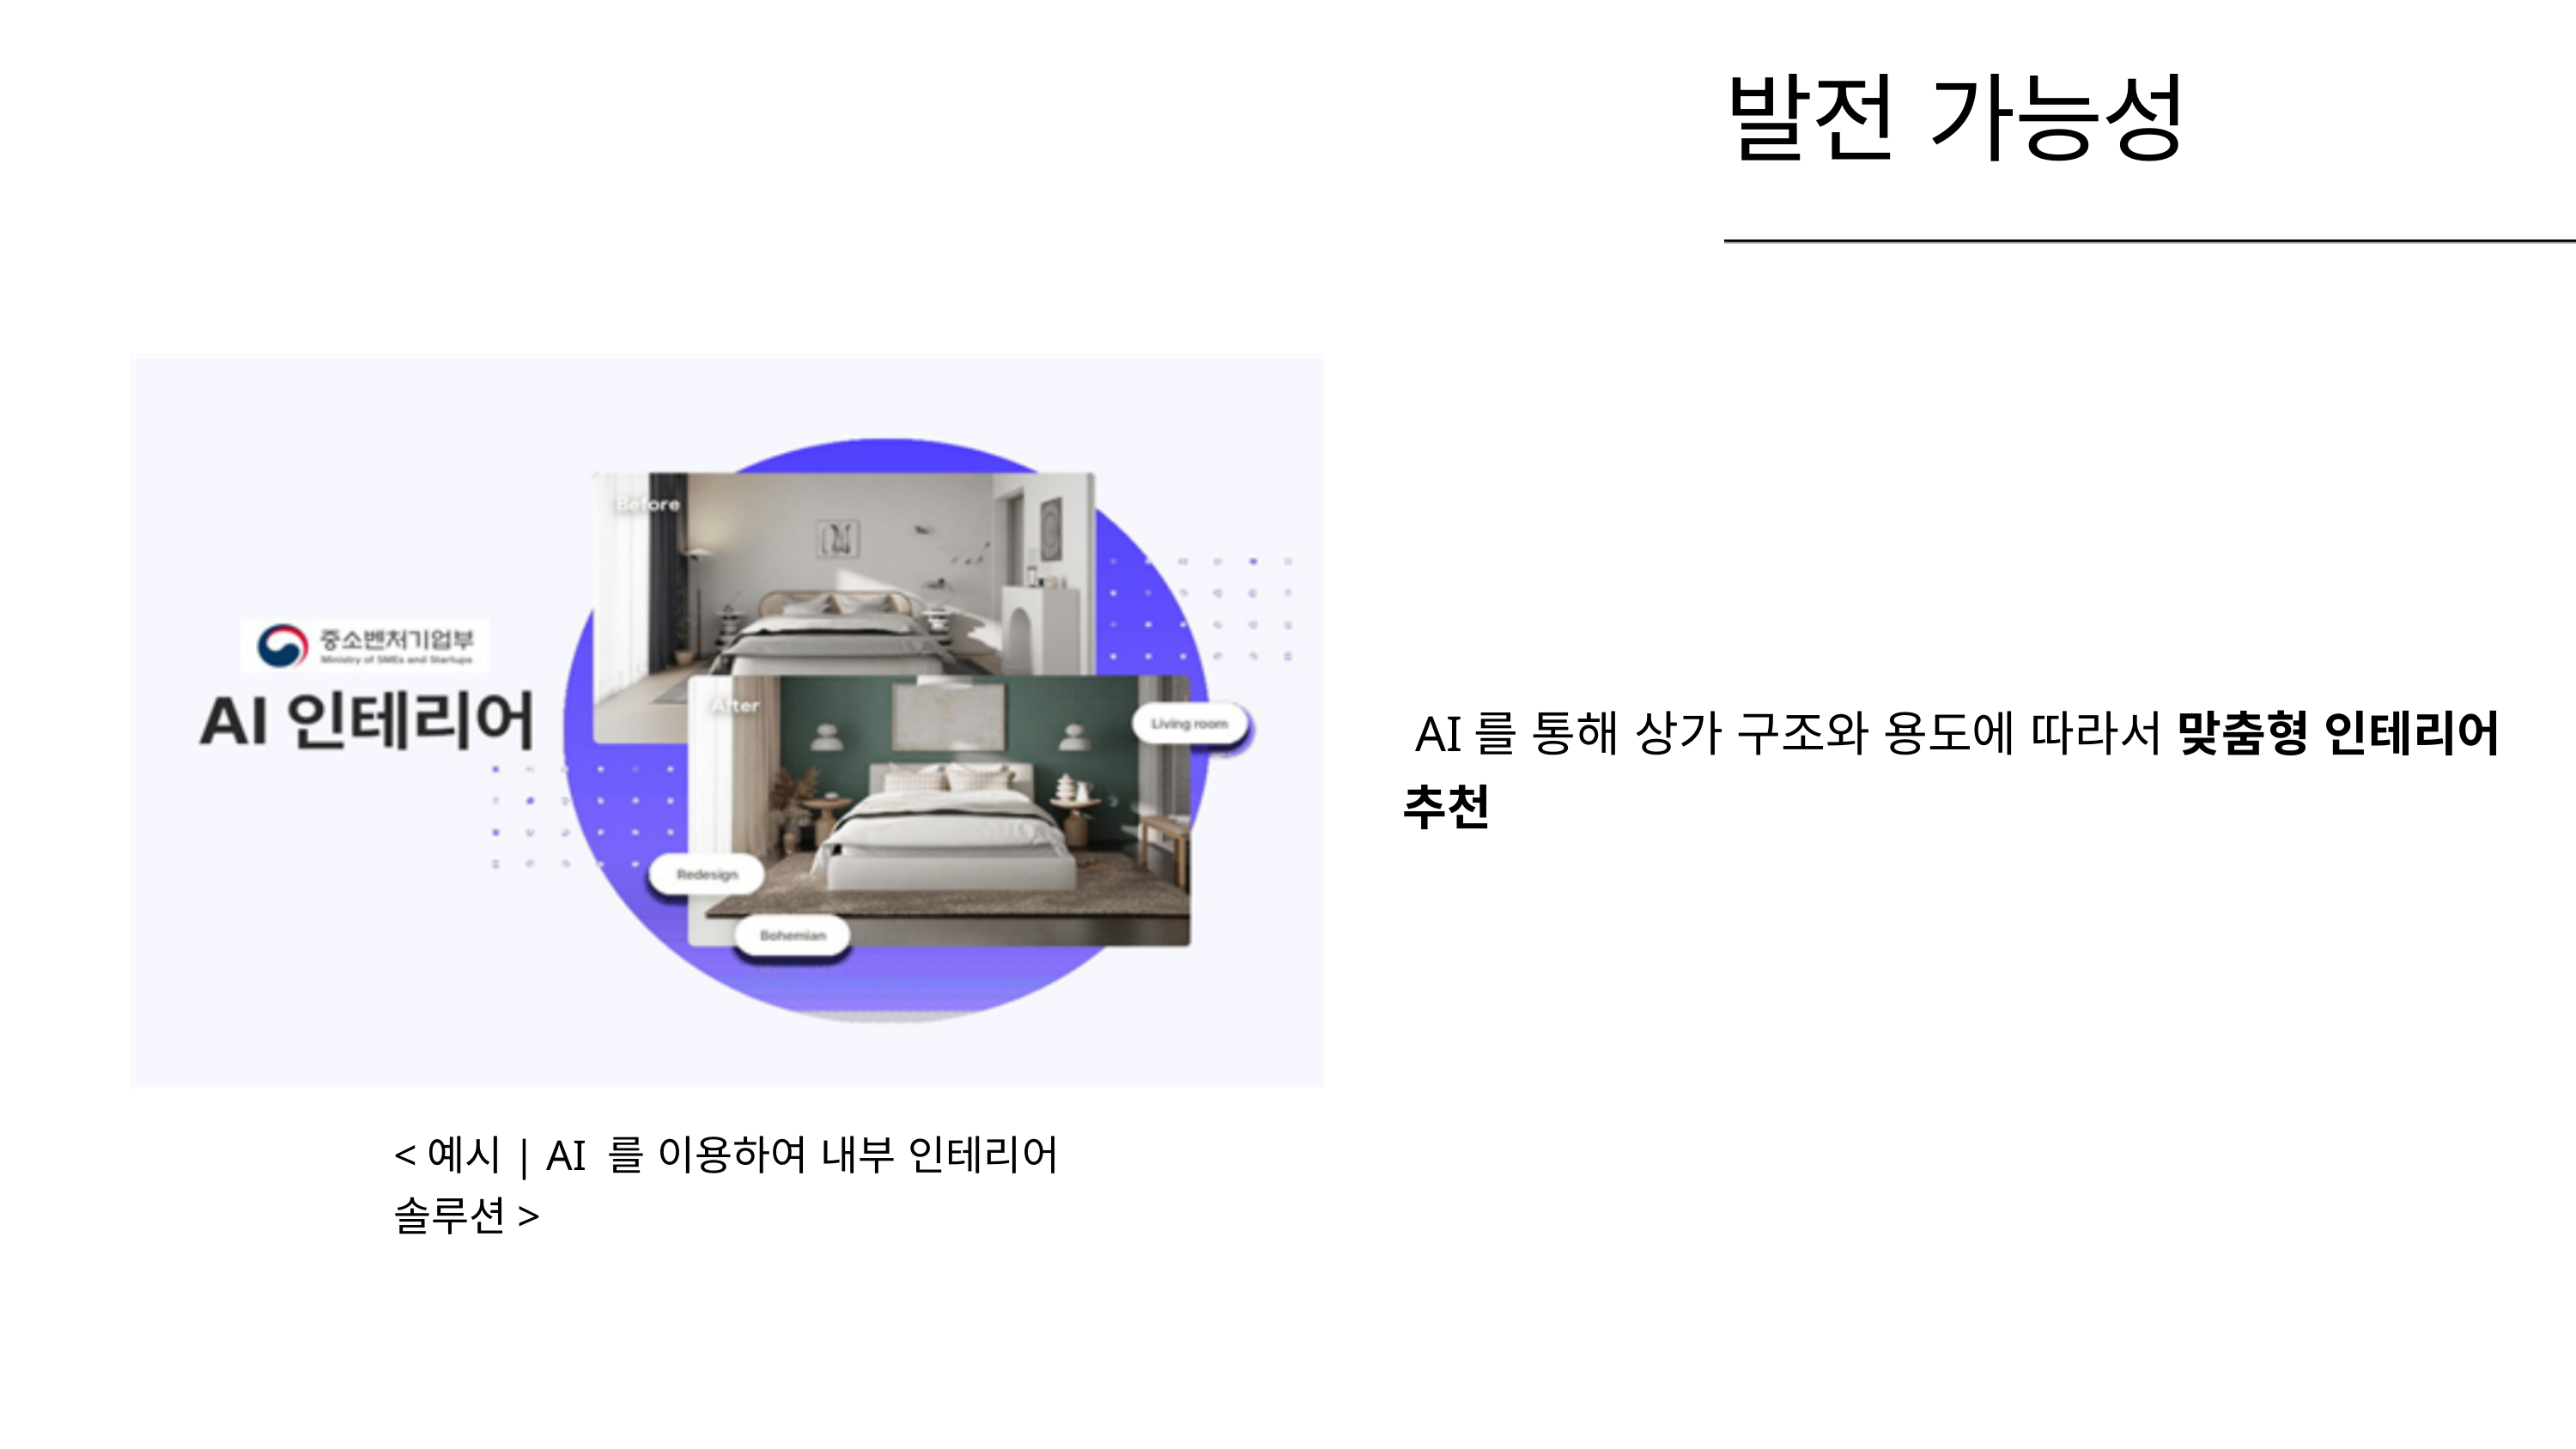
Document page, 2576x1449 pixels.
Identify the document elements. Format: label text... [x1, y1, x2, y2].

picture [130, 354, 1332, 1095]
text_box <예시| AI 를 이용하여 내부 인테리어 솔루션> [393, 1118, 1136, 1175]
picture [1724, 239, 2576, 244]
text_box AI를 통해 상가 구조와 용도에 따라서 맞춤형 인테리어 추천 [1402, 688, 2551, 757]
text_box 발전 가능성 [1724, 52, 2541, 188]
